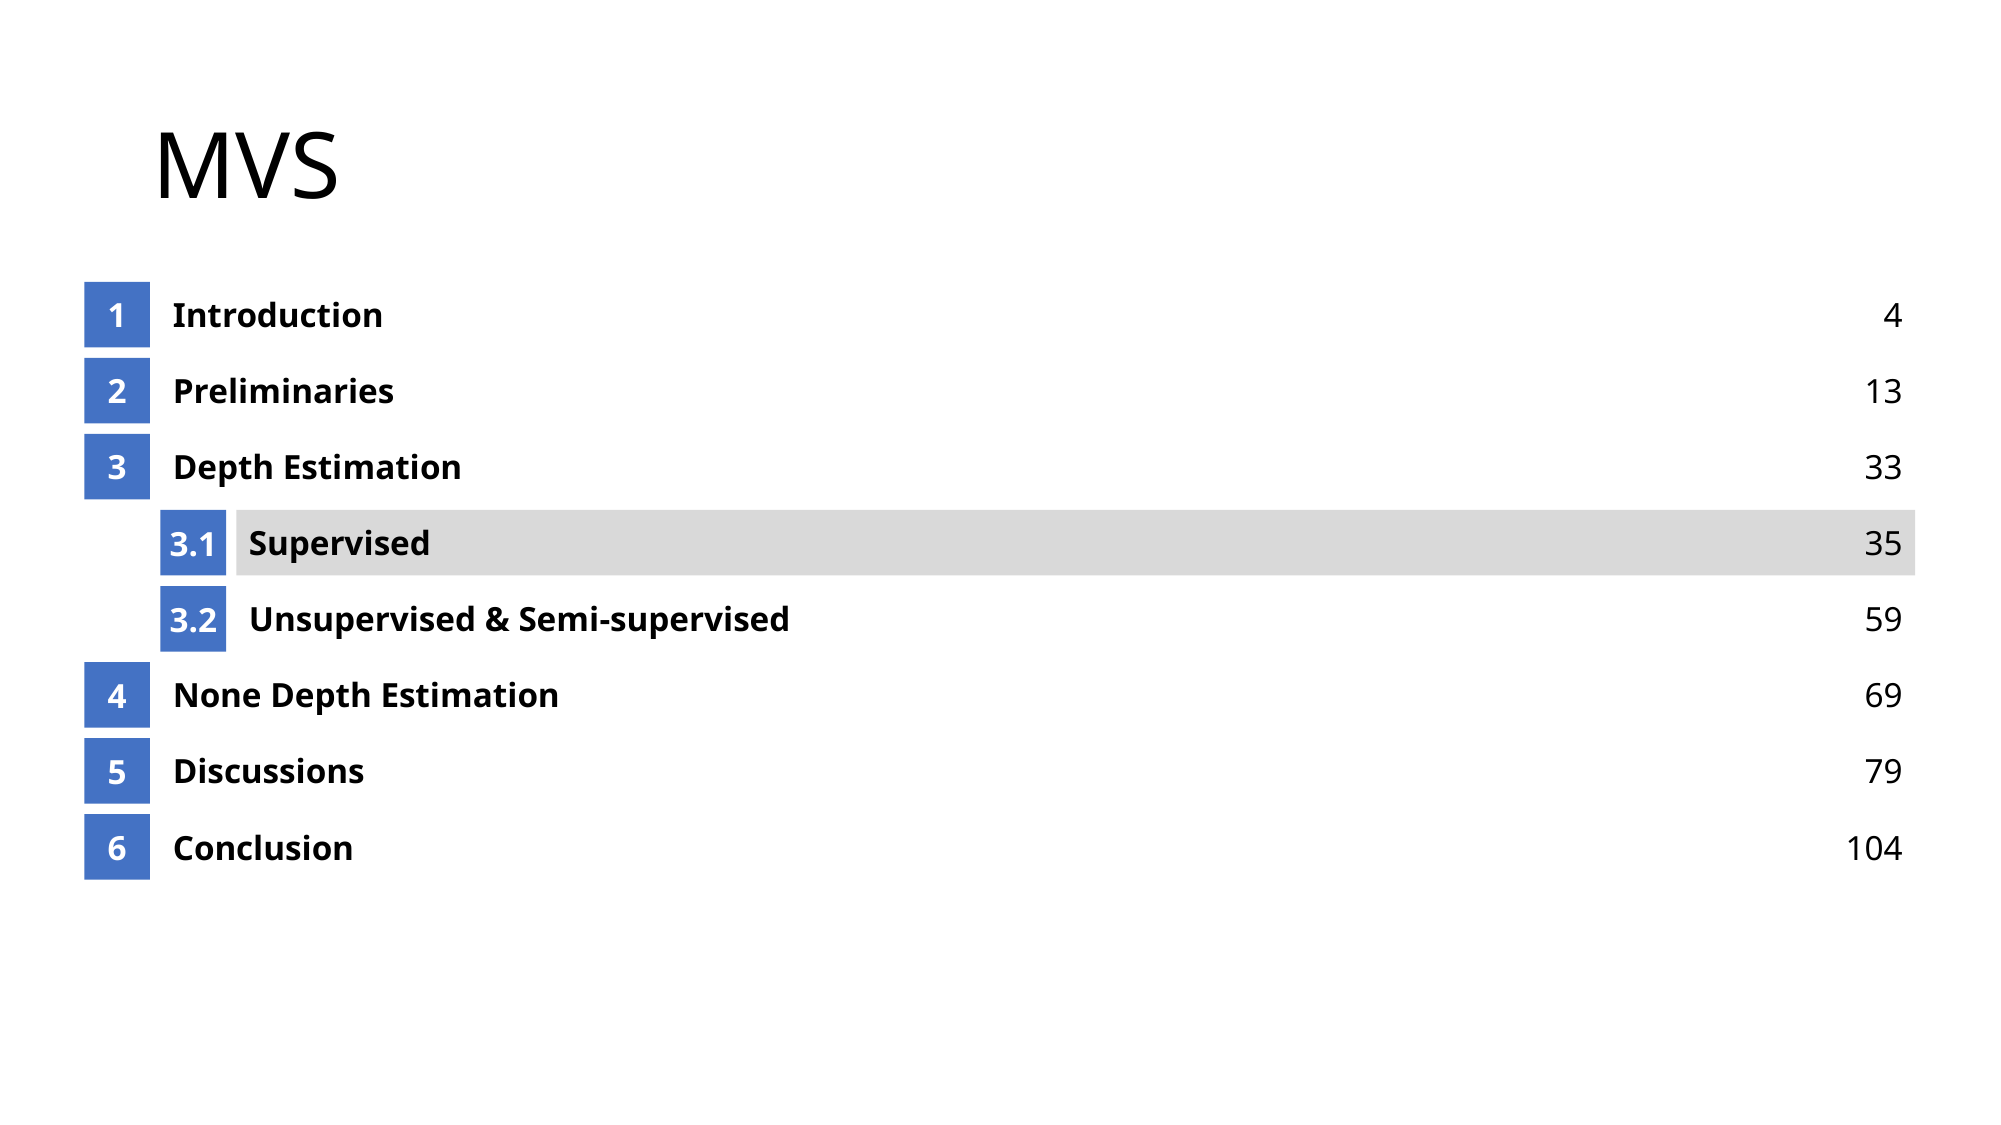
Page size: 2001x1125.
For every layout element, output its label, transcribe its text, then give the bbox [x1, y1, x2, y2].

text_box [757, 509, 1884, 577]
text_box 4 [1884, 281, 1904, 348]
text_box 3 [83, 433, 151, 500]
text_box 3.1 [159, 509, 227, 577]
text_box 2 [83, 357, 151, 424]
text_box 35 [1884, 509, 1904, 577]
text_box Unsupervised & Semi-supervised [235, 585, 757, 653]
text_box 59 [1884, 585, 1904, 653]
text_box [1904, 509, 1916, 577]
text_box Discussions [159, 737, 757, 805]
text_box Supervised [235, 509, 757, 577]
text_box Conclusion [159, 813, 757, 881]
text_box Preliminaries [159, 357, 757, 424]
text_box 104 [1884, 813, 1904, 881]
text_box 4 [83, 661, 151, 729]
text_box 13 [1884, 357, 1904, 424]
text_box 3.2 [159, 585, 227, 653]
text_box 33 [1884, 433, 1904, 500]
text_box 79 [1884, 737, 1904, 805]
text_box 69 [1884, 661, 1904, 729]
text_box Introduction [159, 281, 757, 348]
text_box Depth Estimation [159, 433, 757, 500]
title MVS [137, 59, 1863, 278]
text_box None Depth Estimation [159, 661, 757, 729]
text_box 1 [83, 281, 151, 348]
text_box 6 [83, 813, 151, 881]
text_box 5 [83, 737, 151, 805]
